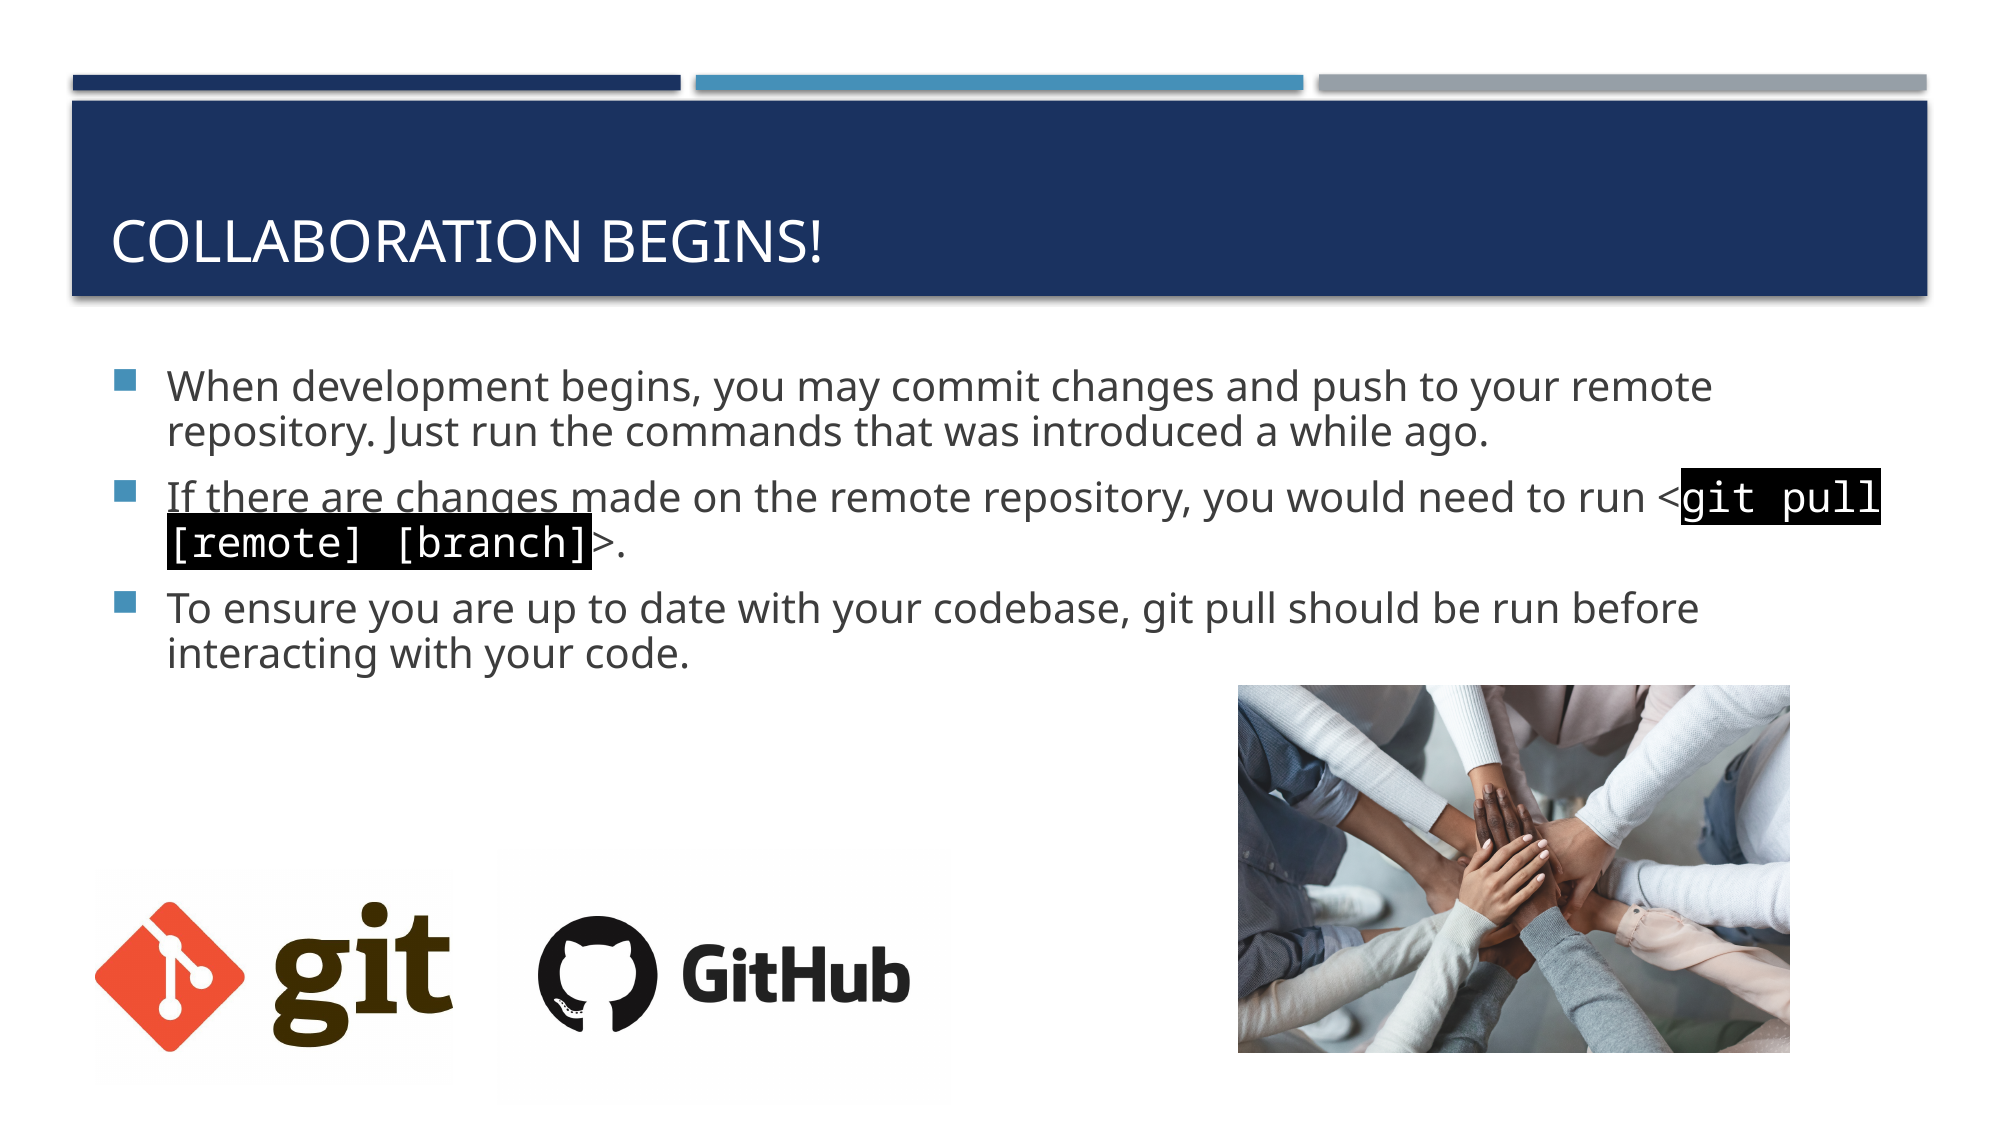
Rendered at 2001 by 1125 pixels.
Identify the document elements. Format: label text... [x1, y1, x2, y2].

picture [1238, 685, 1791, 1054]
picture [497, 849, 952, 1105]
title Collaboration begins! [95, 115, 1905, 282]
picture [94, 868, 454, 1086]
list When development begins, you may commit changes and push to your remote repository. Just run the commands that was introduced a while ago. If there are changes made on the remote repository, you would need to run <git pull [remote] [branch]>. To ensure you are up to date with your codebase, git pull should be run before interacting with your code. [95, 357, 1905, 962]
